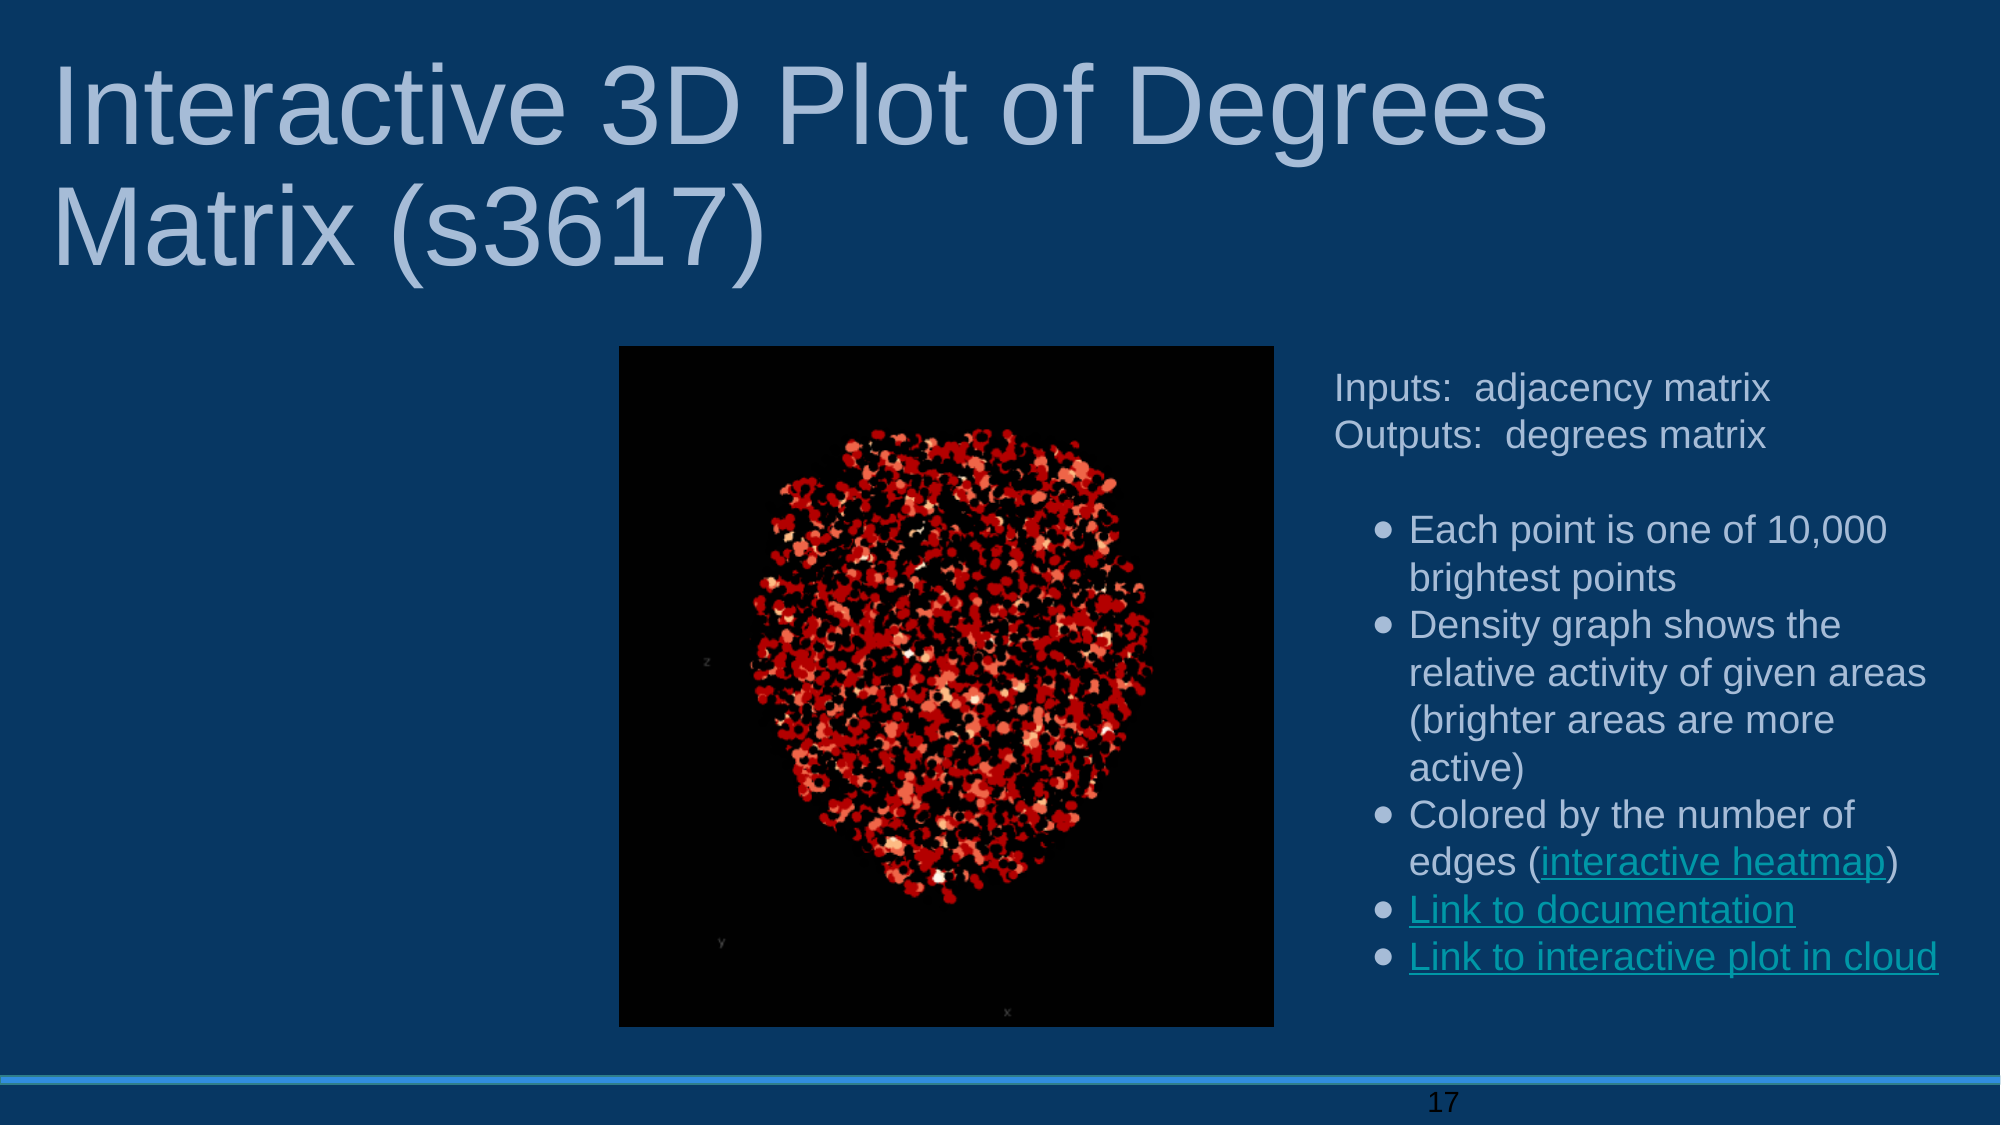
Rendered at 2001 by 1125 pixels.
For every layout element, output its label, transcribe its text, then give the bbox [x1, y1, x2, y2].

text_box Inputs: adjacency matrix Outputs: degrees matrix Each point is one of 10,000 brightest points Density graph shows the relative activity of given areas (brighter areas are more active) Colored by the number of edges (interactive heatmap) Link to documentation Link to interactive plot in cloud [1318, 346, 1976, 1076]
picture [619, 346, 1274, 1027]
title Interactive 3D Plot of Degrees Matrix (s3617) [30, 59, 1863, 278]
slide_number 17 [1412, 1076, 1863, 1125]
